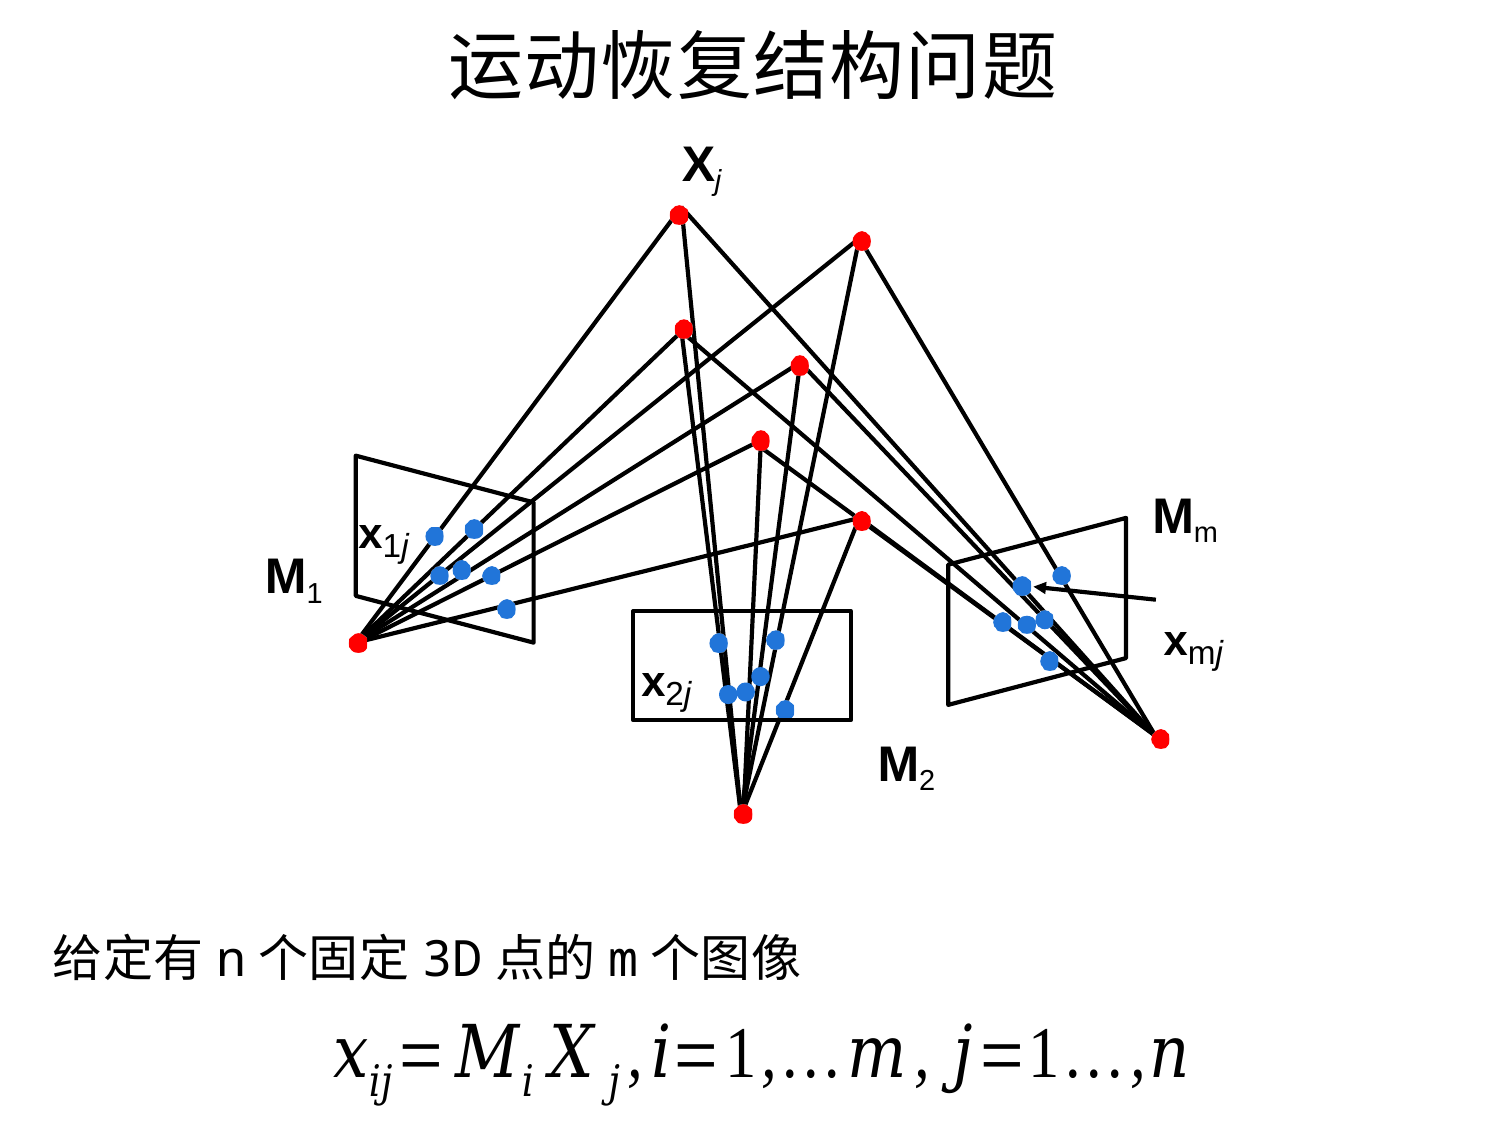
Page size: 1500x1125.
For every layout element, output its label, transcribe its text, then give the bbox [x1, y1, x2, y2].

text_box [1017, 610, 1054, 635]
text_box Mm xmj [1150, 450, 1229, 680]
text_box [1052, 566, 1071, 585]
text_box [669, 205, 689, 225]
text_box [464, 519, 484, 539]
text_box [751, 430, 770, 451]
text_box x1j [356, 480, 415, 573]
text_box [452, 560, 471, 580]
text_box [993, 612, 1012, 632]
title 运动恢复结构问题 [230, 16, 1274, 207]
text_box [948, 517, 1127, 705]
text_box [852, 231, 871, 251]
text_box [1012, 576, 1032, 596]
text_box [497, 599, 516, 619]
text_box x2j [633, 611, 851, 721]
text_box Xj [679, 128, 725, 197]
text_box [733, 804, 753, 824]
text_box [425, 527, 444, 546]
text_box [482, 566, 501, 585]
text_box M1 [262, 541, 328, 609]
text_box [790, 355, 809, 376]
text_box [430, 566, 449, 585]
text_box [348, 633, 368, 653]
text_box [674, 319, 693, 339]
text_box 给定有n个固定3D点的m个图像 [50, 892, 883, 987]
text_box [355, 455, 534, 643]
text_box M2 [875, 728, 940, 797]
text_box [1033, 581, 1157, 602]
text_box [1040, 651, 1059, 671]
text_box [852, 511, 871, 531]
text_box [1151, 729, 1170, 749]
